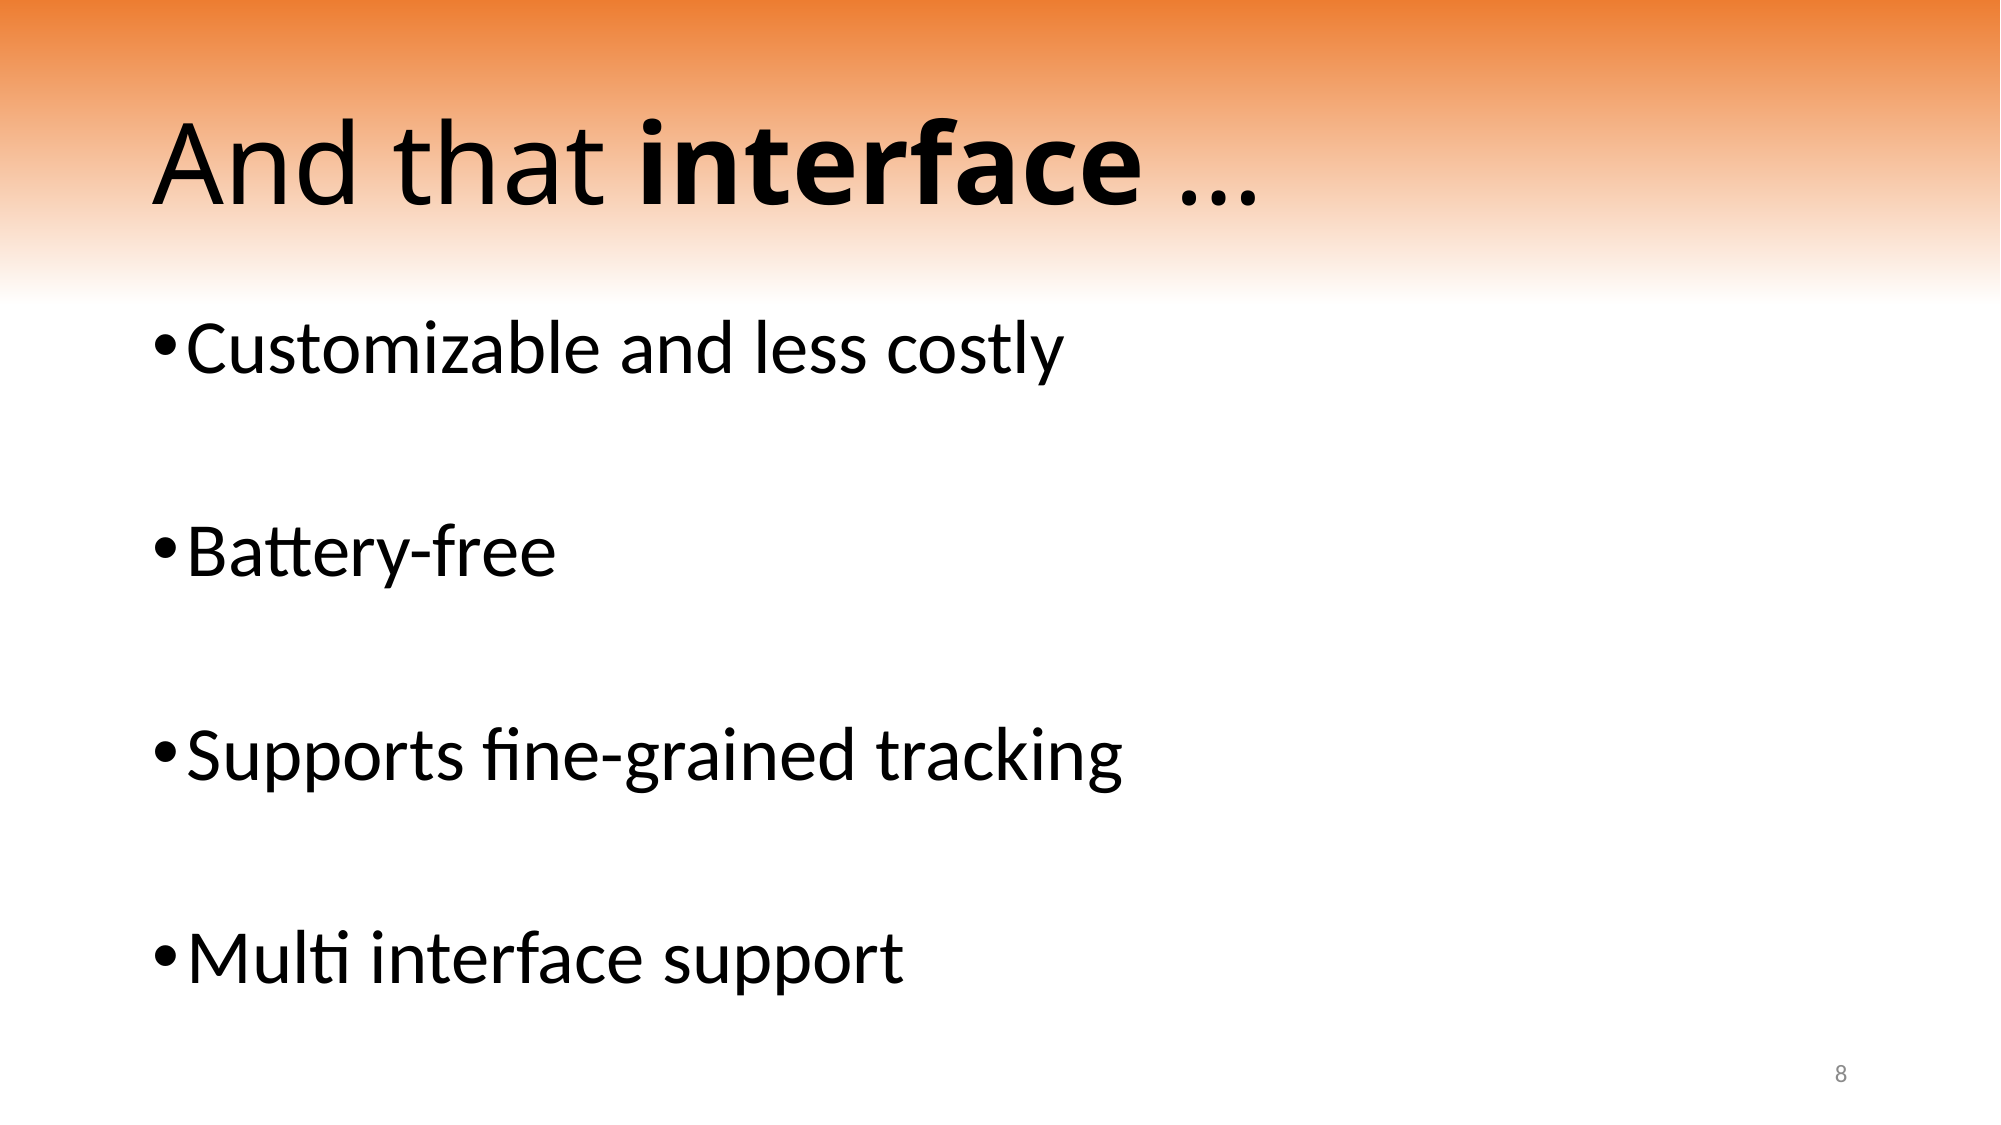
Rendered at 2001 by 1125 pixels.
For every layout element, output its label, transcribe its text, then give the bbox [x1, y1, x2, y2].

slide_number 8 [1412, 1042, 1863, 1103]
title And that interface … [137, 59, 1863, 278]
list Customizable and less costly Battery-free Supports fine-grained tracking Multi interface support [137, 299, 1863, 1014]
